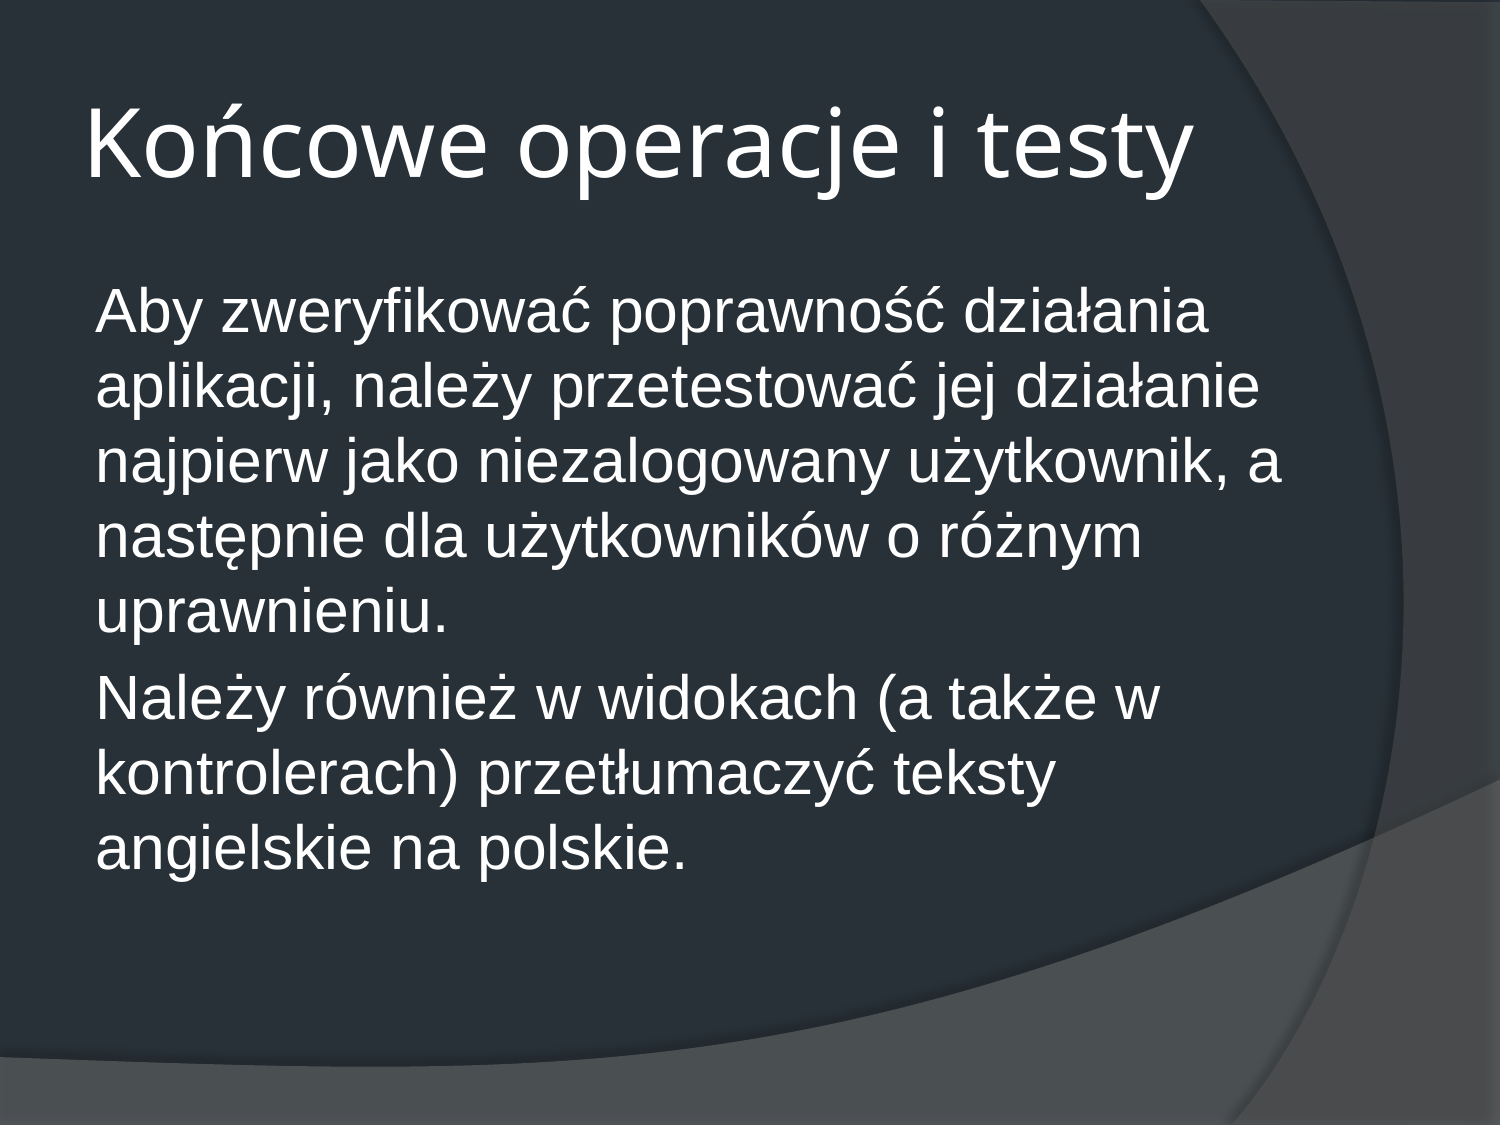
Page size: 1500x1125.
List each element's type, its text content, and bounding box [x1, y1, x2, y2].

title Końcowe operacje i testy [75, 45, 1300, 233]
list Aby zweryfikować poprawność działania aplikacji, należy przetestować jej działanie najpierw jako niezalogowany użytkownik, a następnie dla użytkowników o różnym uprawnieniu. Należy również w widokach (a także w kontrolerach) przetłumaczyć teksty angielskie na polskie. [75, 262, 1300, 1005]
